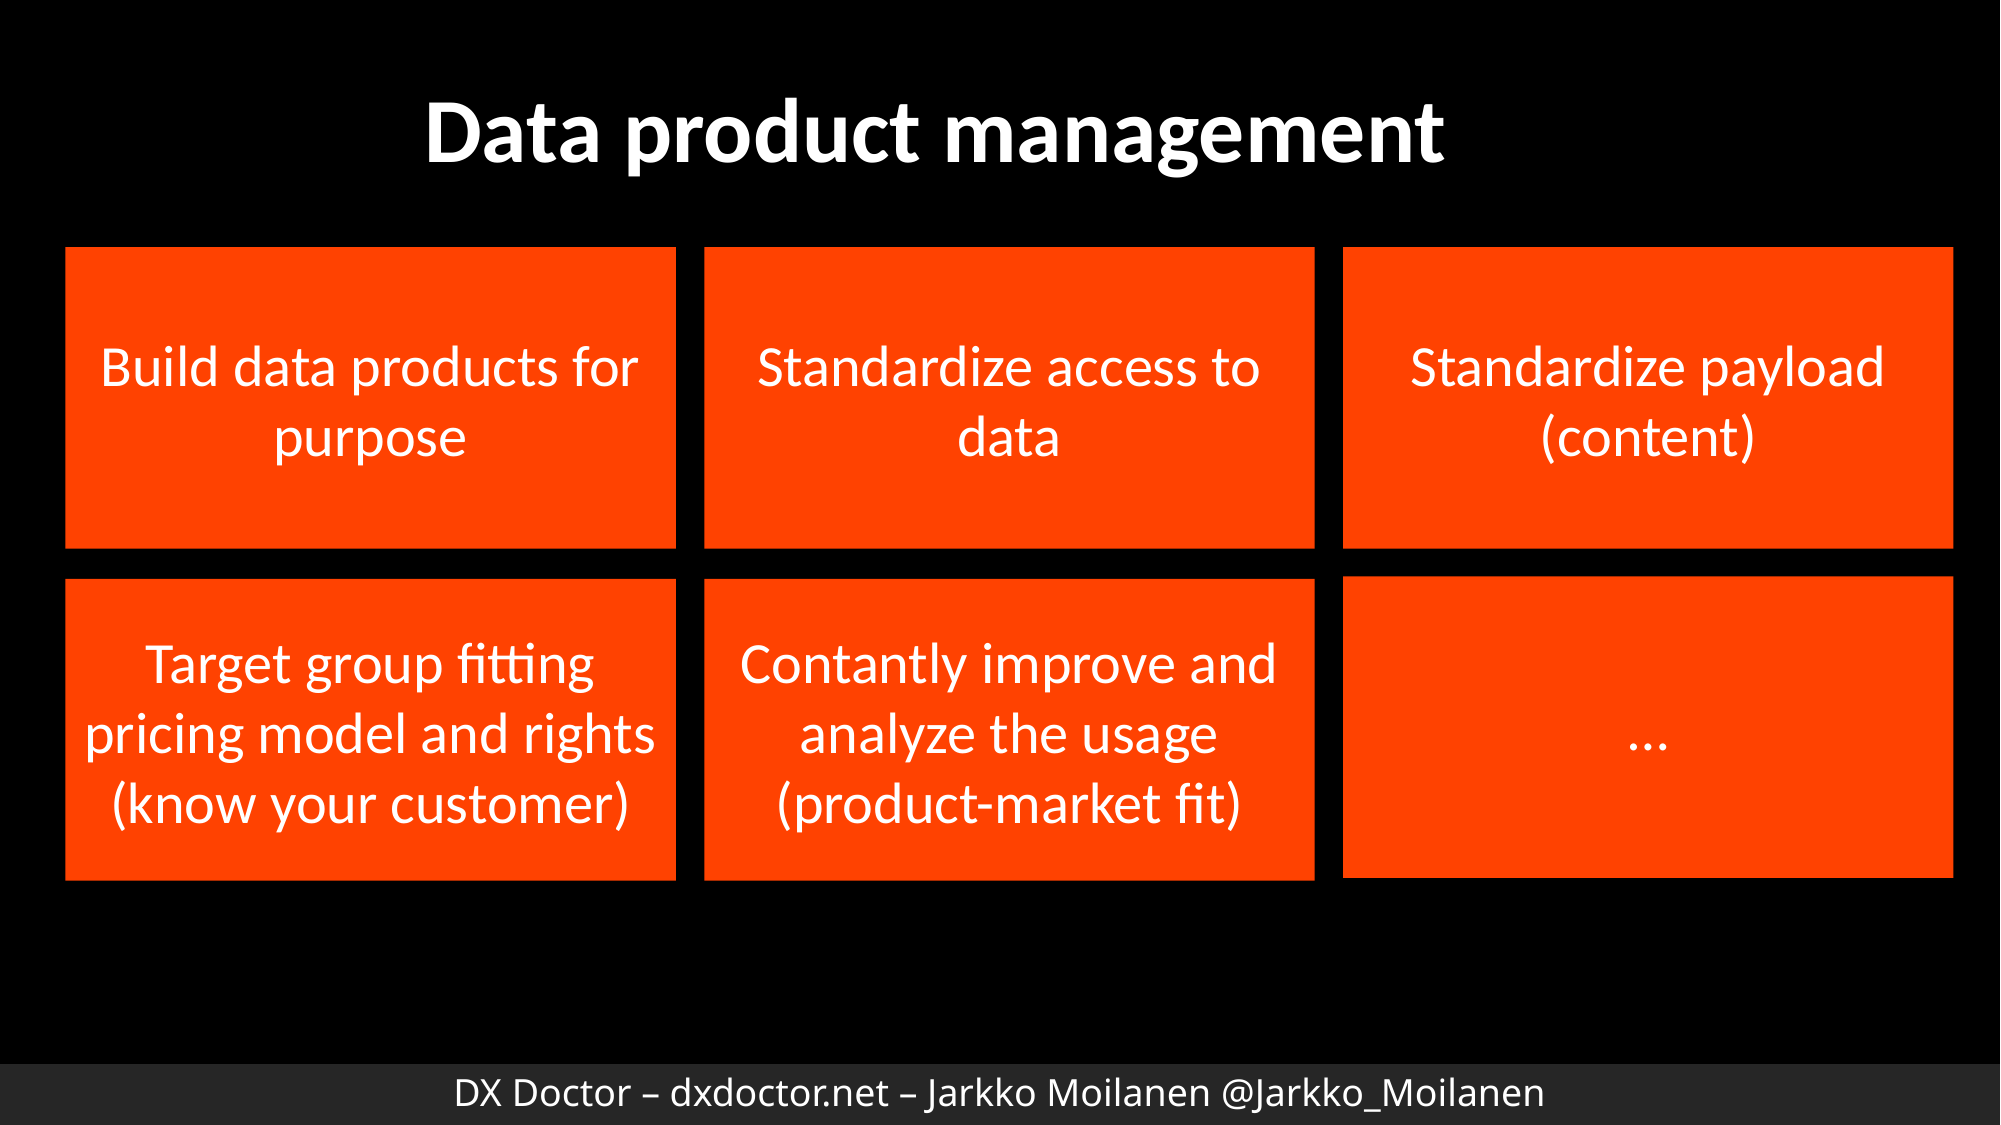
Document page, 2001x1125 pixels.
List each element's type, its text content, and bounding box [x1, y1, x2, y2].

text_box Build data products for purpose [64, 246, 677, 550]
text_box Standardize access to data [703, 246, 1316, 550]
text_box … [1342, 575, 1954, 879]
text_box Standardize payload (content) [1342, 246, 1954, 550]
text_box Contantly improve and analyze the usage (product-market fit) [703, 578, 1316, 882]
text_box Target group fitting pricing model and rights (know your customer) [64, 578, 677, 882]
text_box Data product management [409, 63, 1463, 189]
text_box DX Doctor – dxdoctor.net – Jarkko Moilanen @Jarkko_Moilanen [0, 1064, 2000, 1125]
